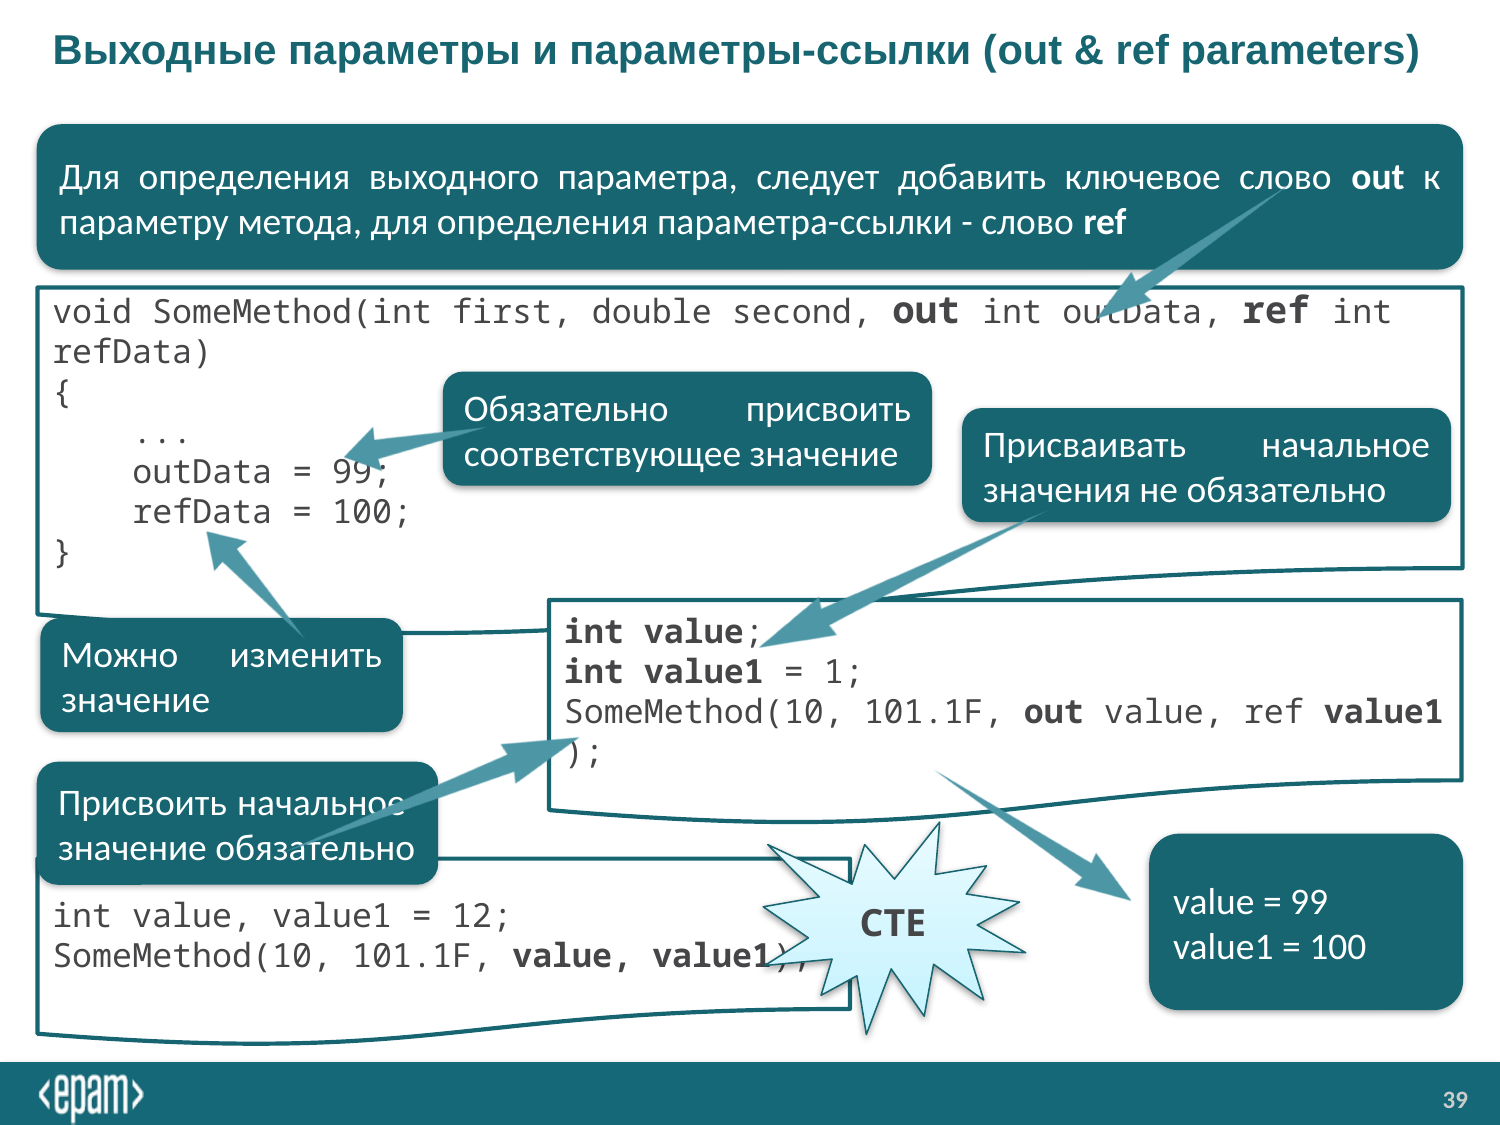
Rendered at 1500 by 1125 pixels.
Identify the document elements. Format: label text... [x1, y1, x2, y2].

picture [38, 1074, 144, 1125]
picture [340, 414, 493, 467]
text_box Обязательно присвоить соответствующее значение [442, 371, 933, 486]
text_box void SomeMethod(int first, double second, out int outData, ref int refData) { ... outData = 99; refData = 100; } [35, 285, 1465, 636]
picture [1072, 227, 1317, 270]
title Выходные параметры и параметры-ссылки (out & ref parameters) [0, 0, 1500, 95]
picture [740, 552, 1074, 603]
text_box Присвоить начальное значение обязательно [36, 761, 439, 885]
picture [181, 559, 334, 612]
picture [908, 809, 1153, 856]
text_box int value, value1 = 12; SomeMethod(10, 101.1F, value, value1); [35, 856, 853, 1046]
text_box Присваивать начальное значения не обязательно [962, 408, 1452, 523]
text_box int value; int value1 = 1; SomeMethod(10, 101.1F, out value, ref value1 ); [546, 597, 1464, 825]
picture [259, 770, 593, 821]
text_box Можно изменить значение [40, 617, 403, 733]
text_box CTE [762, 843, 1027, 1036]
text_box value = 99 value1 = 100 [1149, 833, 1464, 1011]
text_box Для определения выходного параметра, следует добавить ключевое слово out к параметру метода, для определения параметра-ссылки - слово ref [36, 124, 1464, 270]
